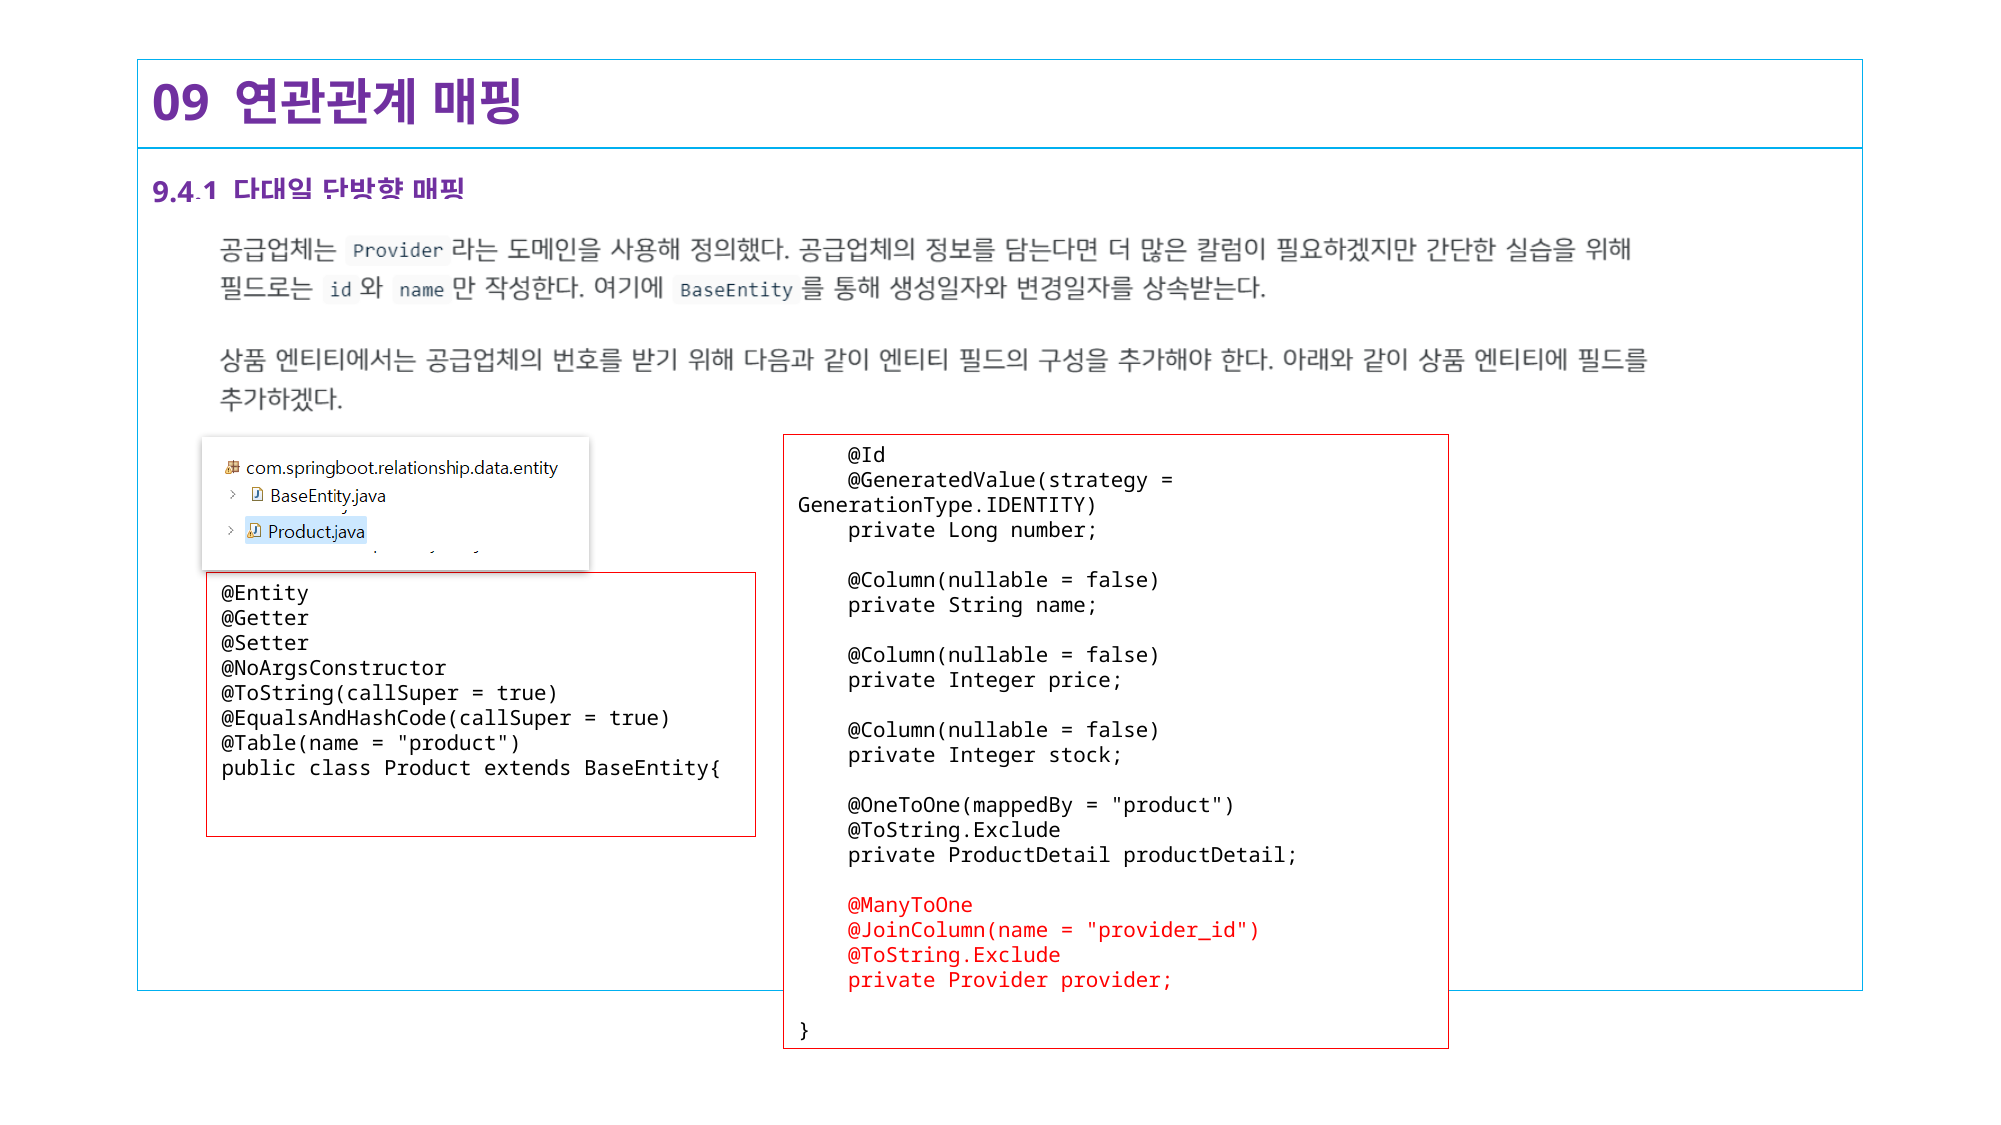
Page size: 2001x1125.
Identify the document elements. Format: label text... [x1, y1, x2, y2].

text_box @Id @GeneratedValue(strategy = GenerationType.IDENTITY) private Long number; @Column(nullable = false) private String name; @Column(nullable = false) private Integer price; @Column(nullable = false) private Integer stock; @OneToOne(mappedBy = "product") @ToString.Exclude private ProductDetail productDetail; @ManyToOne @JoinColumn(name = "provider_id") @ToString.Exclude private Provider provider; } [783, 435, 1449, 1049]
text_box @Entity @Getter @Setter @NoArgsConstructor @ToString(callSuper = true) @EqualsAndHashCode(callSuper = true) @Table(name = "product") public class Product extends BaseEntity{ [206, 572, 756, 837]
picture [206, 213, 1670, 435]
title 09 연관관계 매핑 [137, 59, 1863, 148]
picture [216, 451, 575, 556]
list 9.4.1 다대일 단방향 매핑 [137, 148, 1863, 991]
